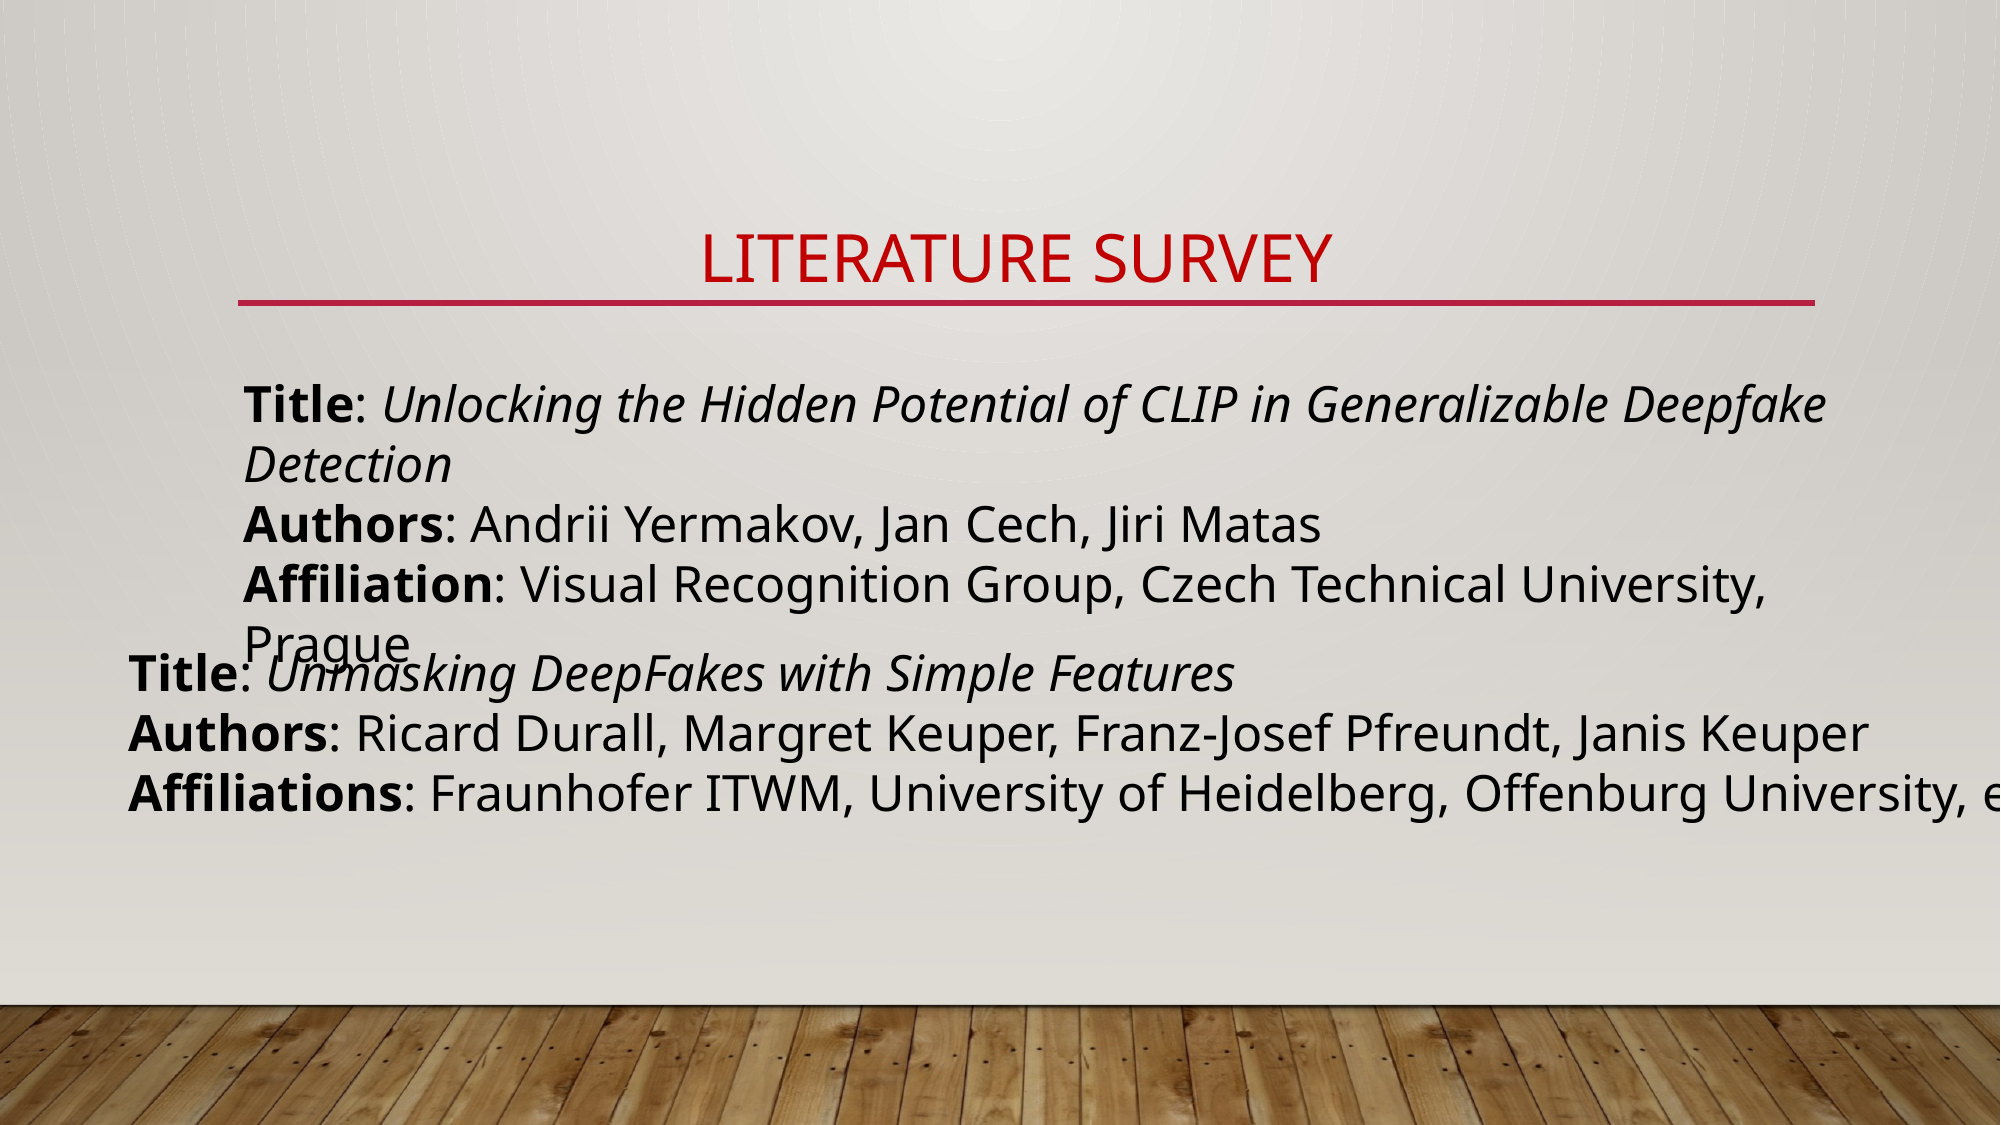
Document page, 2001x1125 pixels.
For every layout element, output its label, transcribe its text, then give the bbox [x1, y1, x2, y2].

picture [0, 1005, 2000, 1125]
title LITERATURE SURVEY [229, 217, 1805, 365]
text_box Title: Unlocking the Hidden Potential of CLIP in Generalizable Deepfake Detection Authors: Andrii Yermakov, Jan Cech, Jiri Matas Affiliation: Visual Recognition Group, Czech Technical University, Prague [229, 365, 1896, 633]
text_box Title: Unmasking DeepFakes with Simple Features Authors: Ricard Durall, Margret Keuper, Franz-Josef Pfreundt, Janis Keuper Affiliations: Fraunhofer ITWM, University of Heidelberg, Offenburg University, etc [113, 633, 2000, 829]
